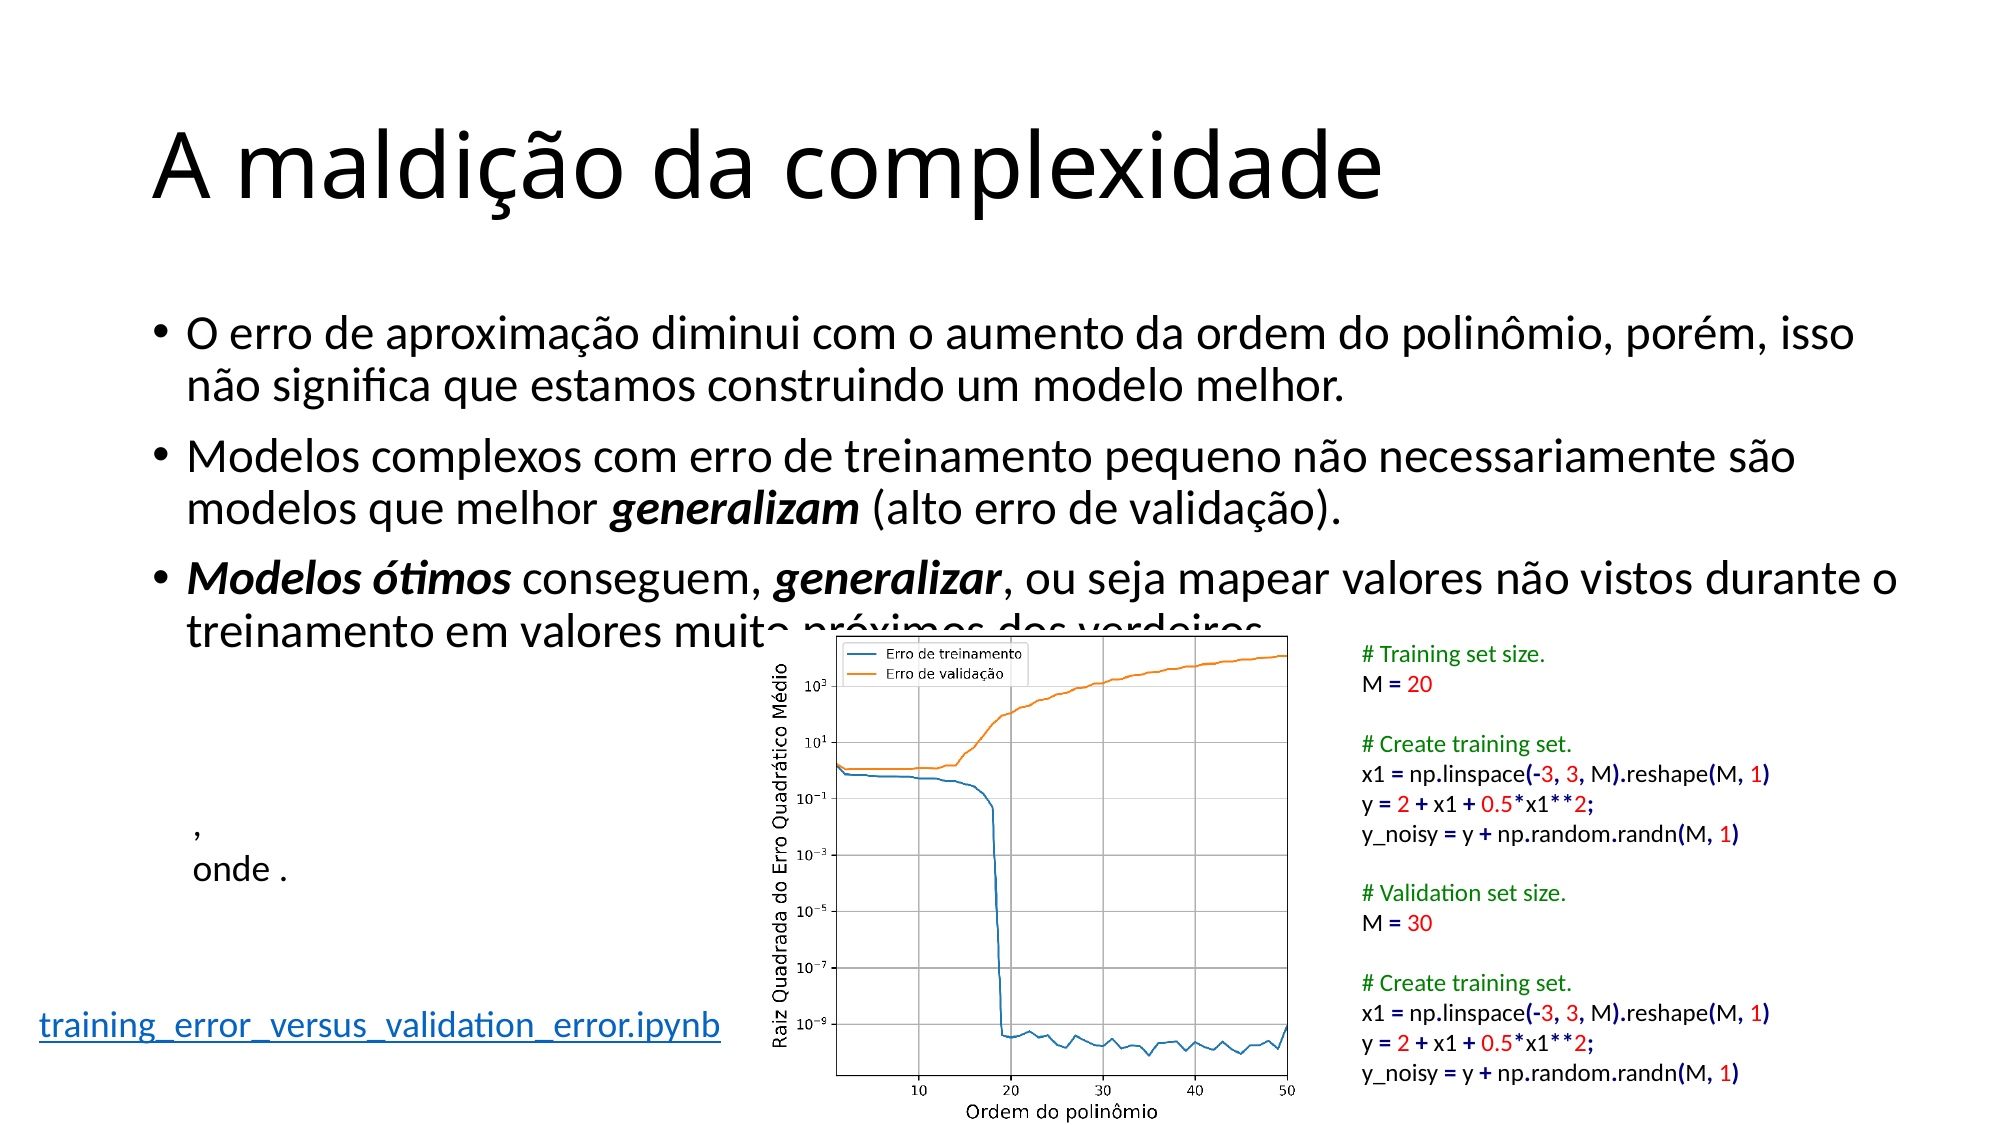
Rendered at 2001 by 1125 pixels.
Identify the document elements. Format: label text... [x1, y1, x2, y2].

list O erro de aproximação diminui com o aumento da ordem do polinômio, porém, isso não significa que estamos construindo um modelo melhor. Modelos complexos com erro de treinamento pequeno não necessariamente são modelos que melhor generalizam (alto erro de validação). Modelos ótimos conseguem, generalizar, ou seja mapear valores não vistos durante o treinamento em valores muito próximos dos verdeiros. [137, 299, 1948, 667]
title A maldição da complexidade [137, 59, 1863, 278]
picture [763, 630, 1300, 1125]
text_box training_error_versus_validation_error.ipynb [24, 993, 737, 1053]
text_box # Training set size. M = 20 # Create training set. x1 = np.linspace(-3, 3, M).reshape(M, 1) y = 2 + x1 + 0.5*x1**2; y_noisy = y + np.random.randn(M, 1) # Validation set size. M = 30 # Create training set. x1 = np.linspace(-3, 3, M).reshape(M, 1) y = 2 + x1 + 0.5*x1**2; y_noisy = y + np.random.randn(M, 1) [1347, 630, 1850, 1124]
